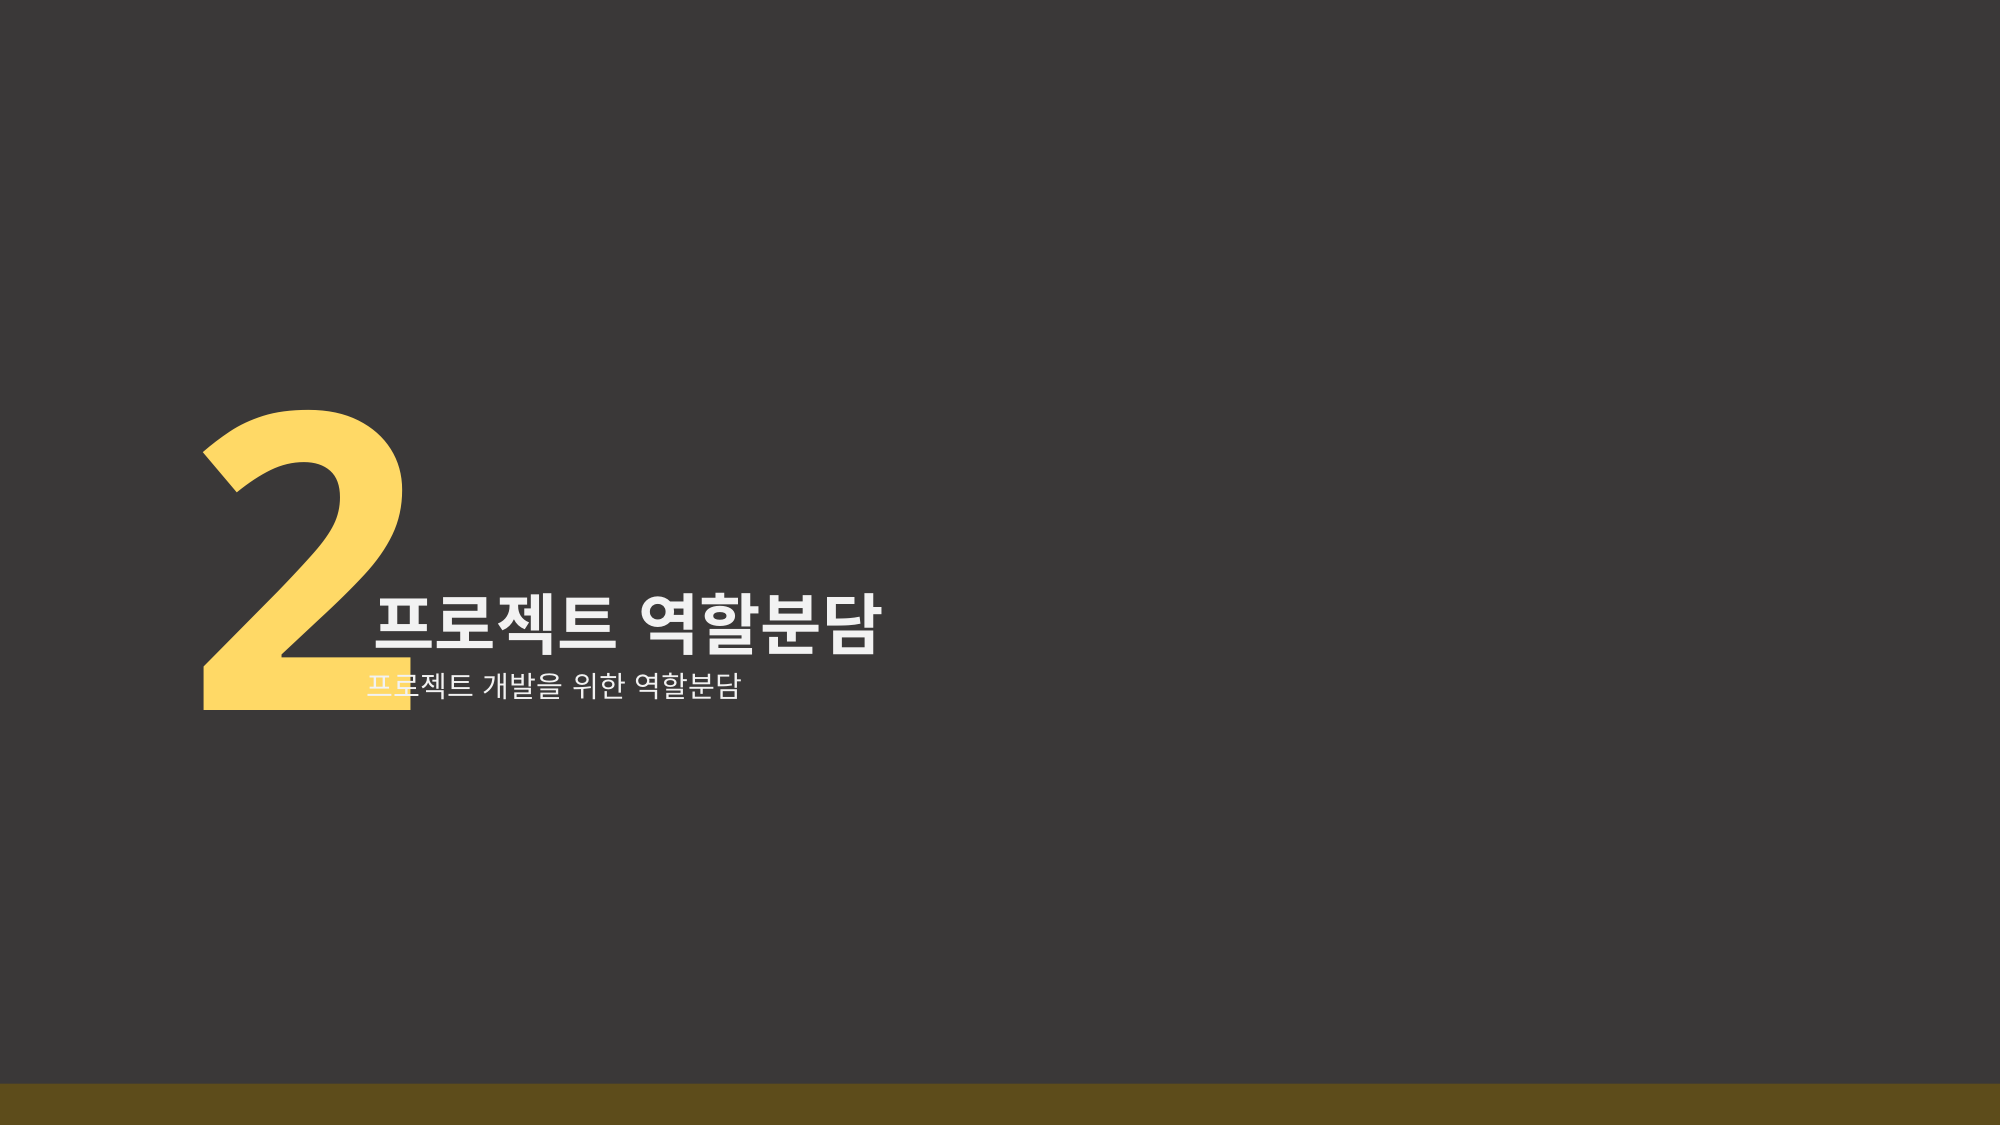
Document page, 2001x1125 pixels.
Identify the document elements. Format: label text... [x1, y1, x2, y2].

text_box 2 [172, 288, 299, 801]
text_box 프로젝트 개발을 위한 역할분담 [351, 660, 758, 711]
text_box 프로젝트 역할분담 [358, 574, 900, 670]
